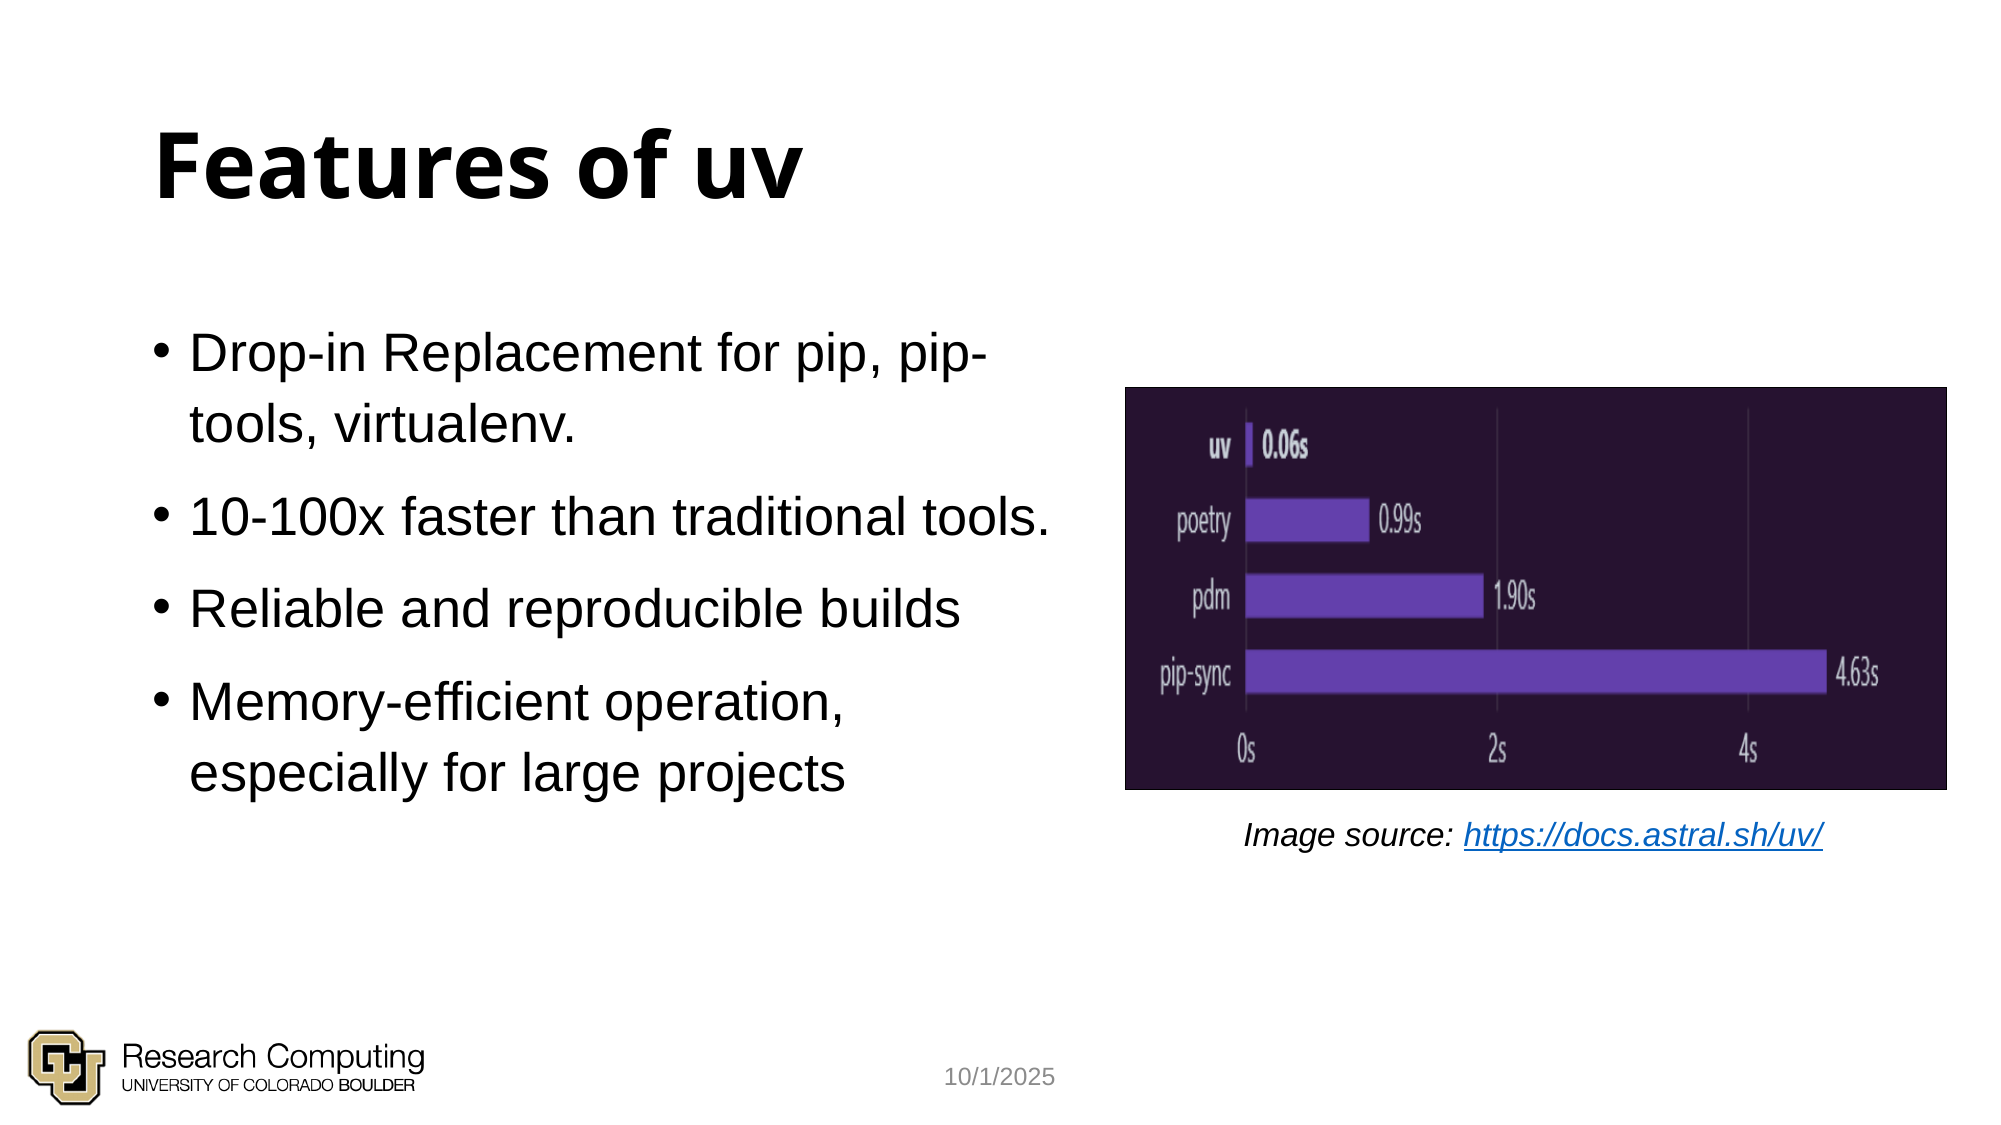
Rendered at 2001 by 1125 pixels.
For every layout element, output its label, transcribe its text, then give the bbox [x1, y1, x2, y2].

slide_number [774, 1045, 1225, 1105]
picture [1124, 387, 1947, 790]
text_box Drop-in Replacement for pip, pip-tools, virtualenv. 10-100x faster than traditional tools. Reliable and reproducible builds Memory-efficient operation, especially for large projects [137, 302, 1108, 1033]
picture [0, 1024, 775, 1121]
text_box Image source: https://docs.astral.sh/uv/ [1228, 806, 1839, 861]
title Features of uv [137, 59, 1863, 278]
